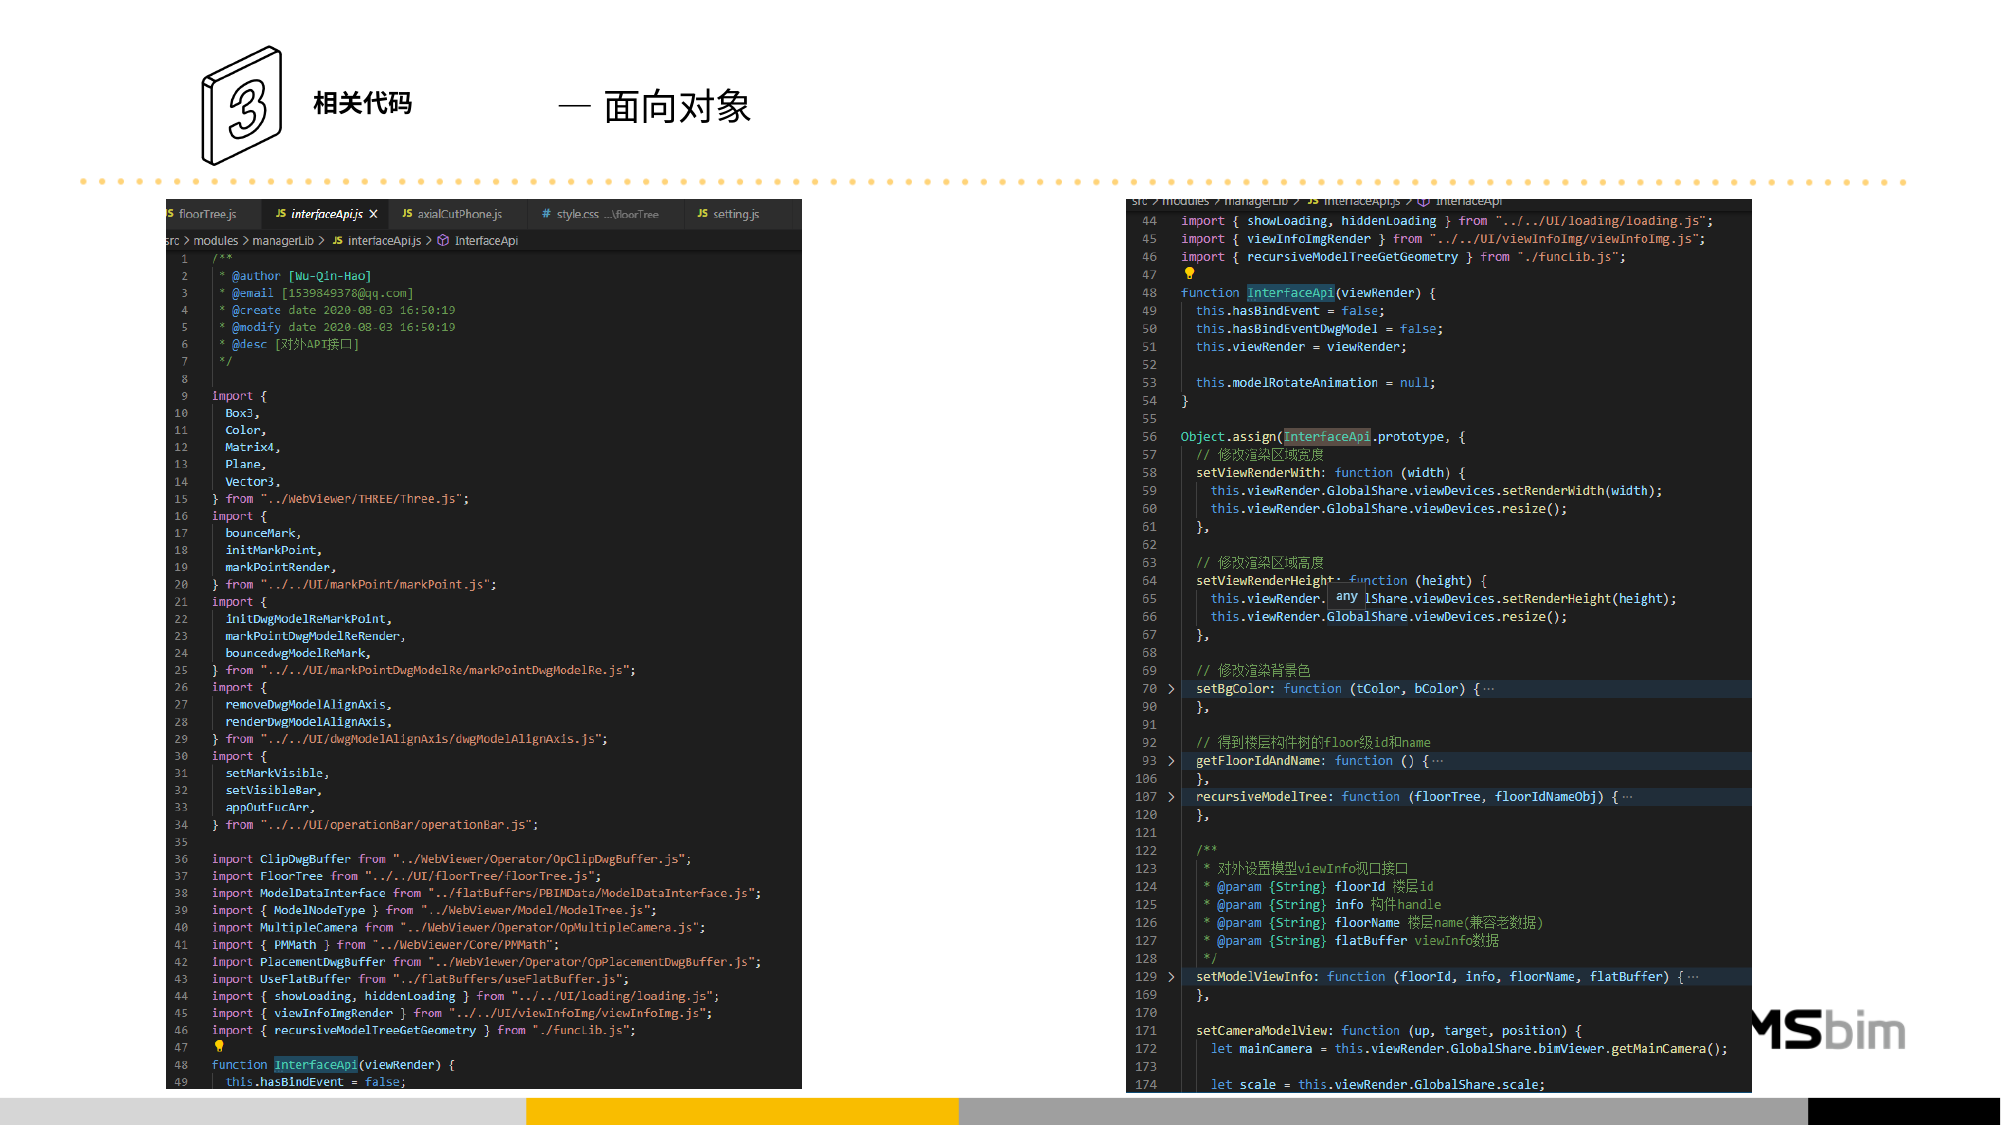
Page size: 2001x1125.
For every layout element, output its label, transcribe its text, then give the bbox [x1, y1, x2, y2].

picture [0, 0, 2001, 1125]
title 相关代码 [317, 55, 548, 156]
text_box —面向对象 [542, 75, 768, 136]
